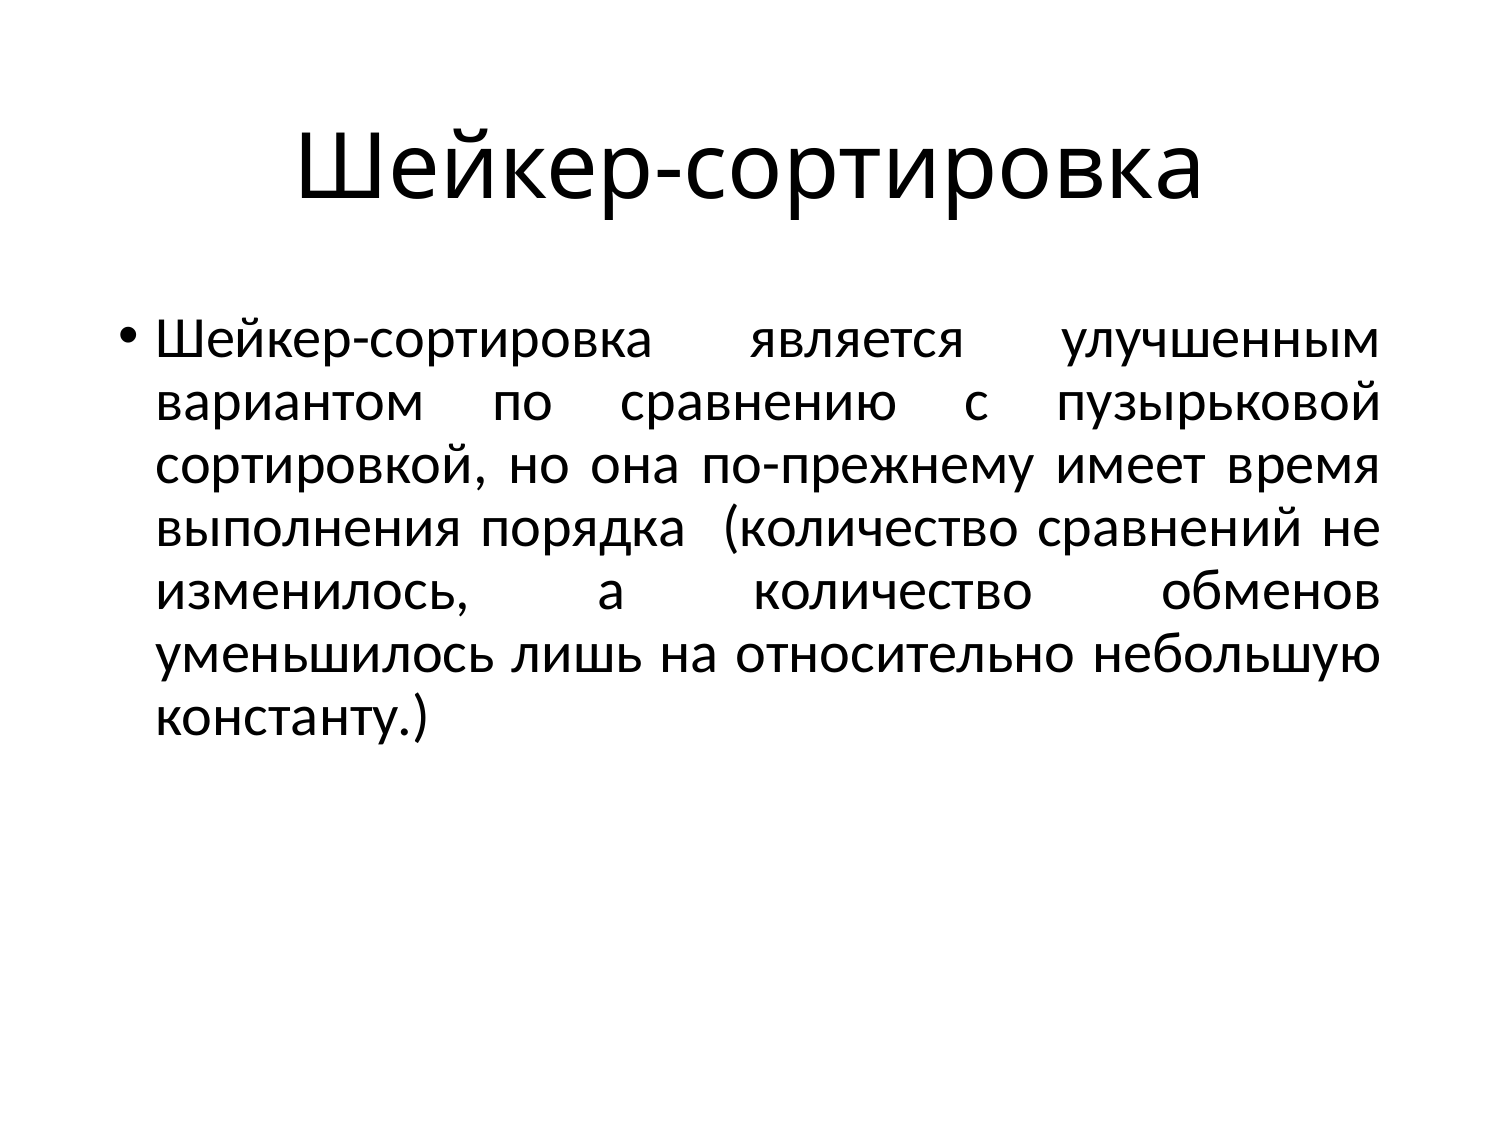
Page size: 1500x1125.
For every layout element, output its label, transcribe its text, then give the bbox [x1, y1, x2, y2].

title Шейкер-сортировка [103, 59, 1397, 278]
